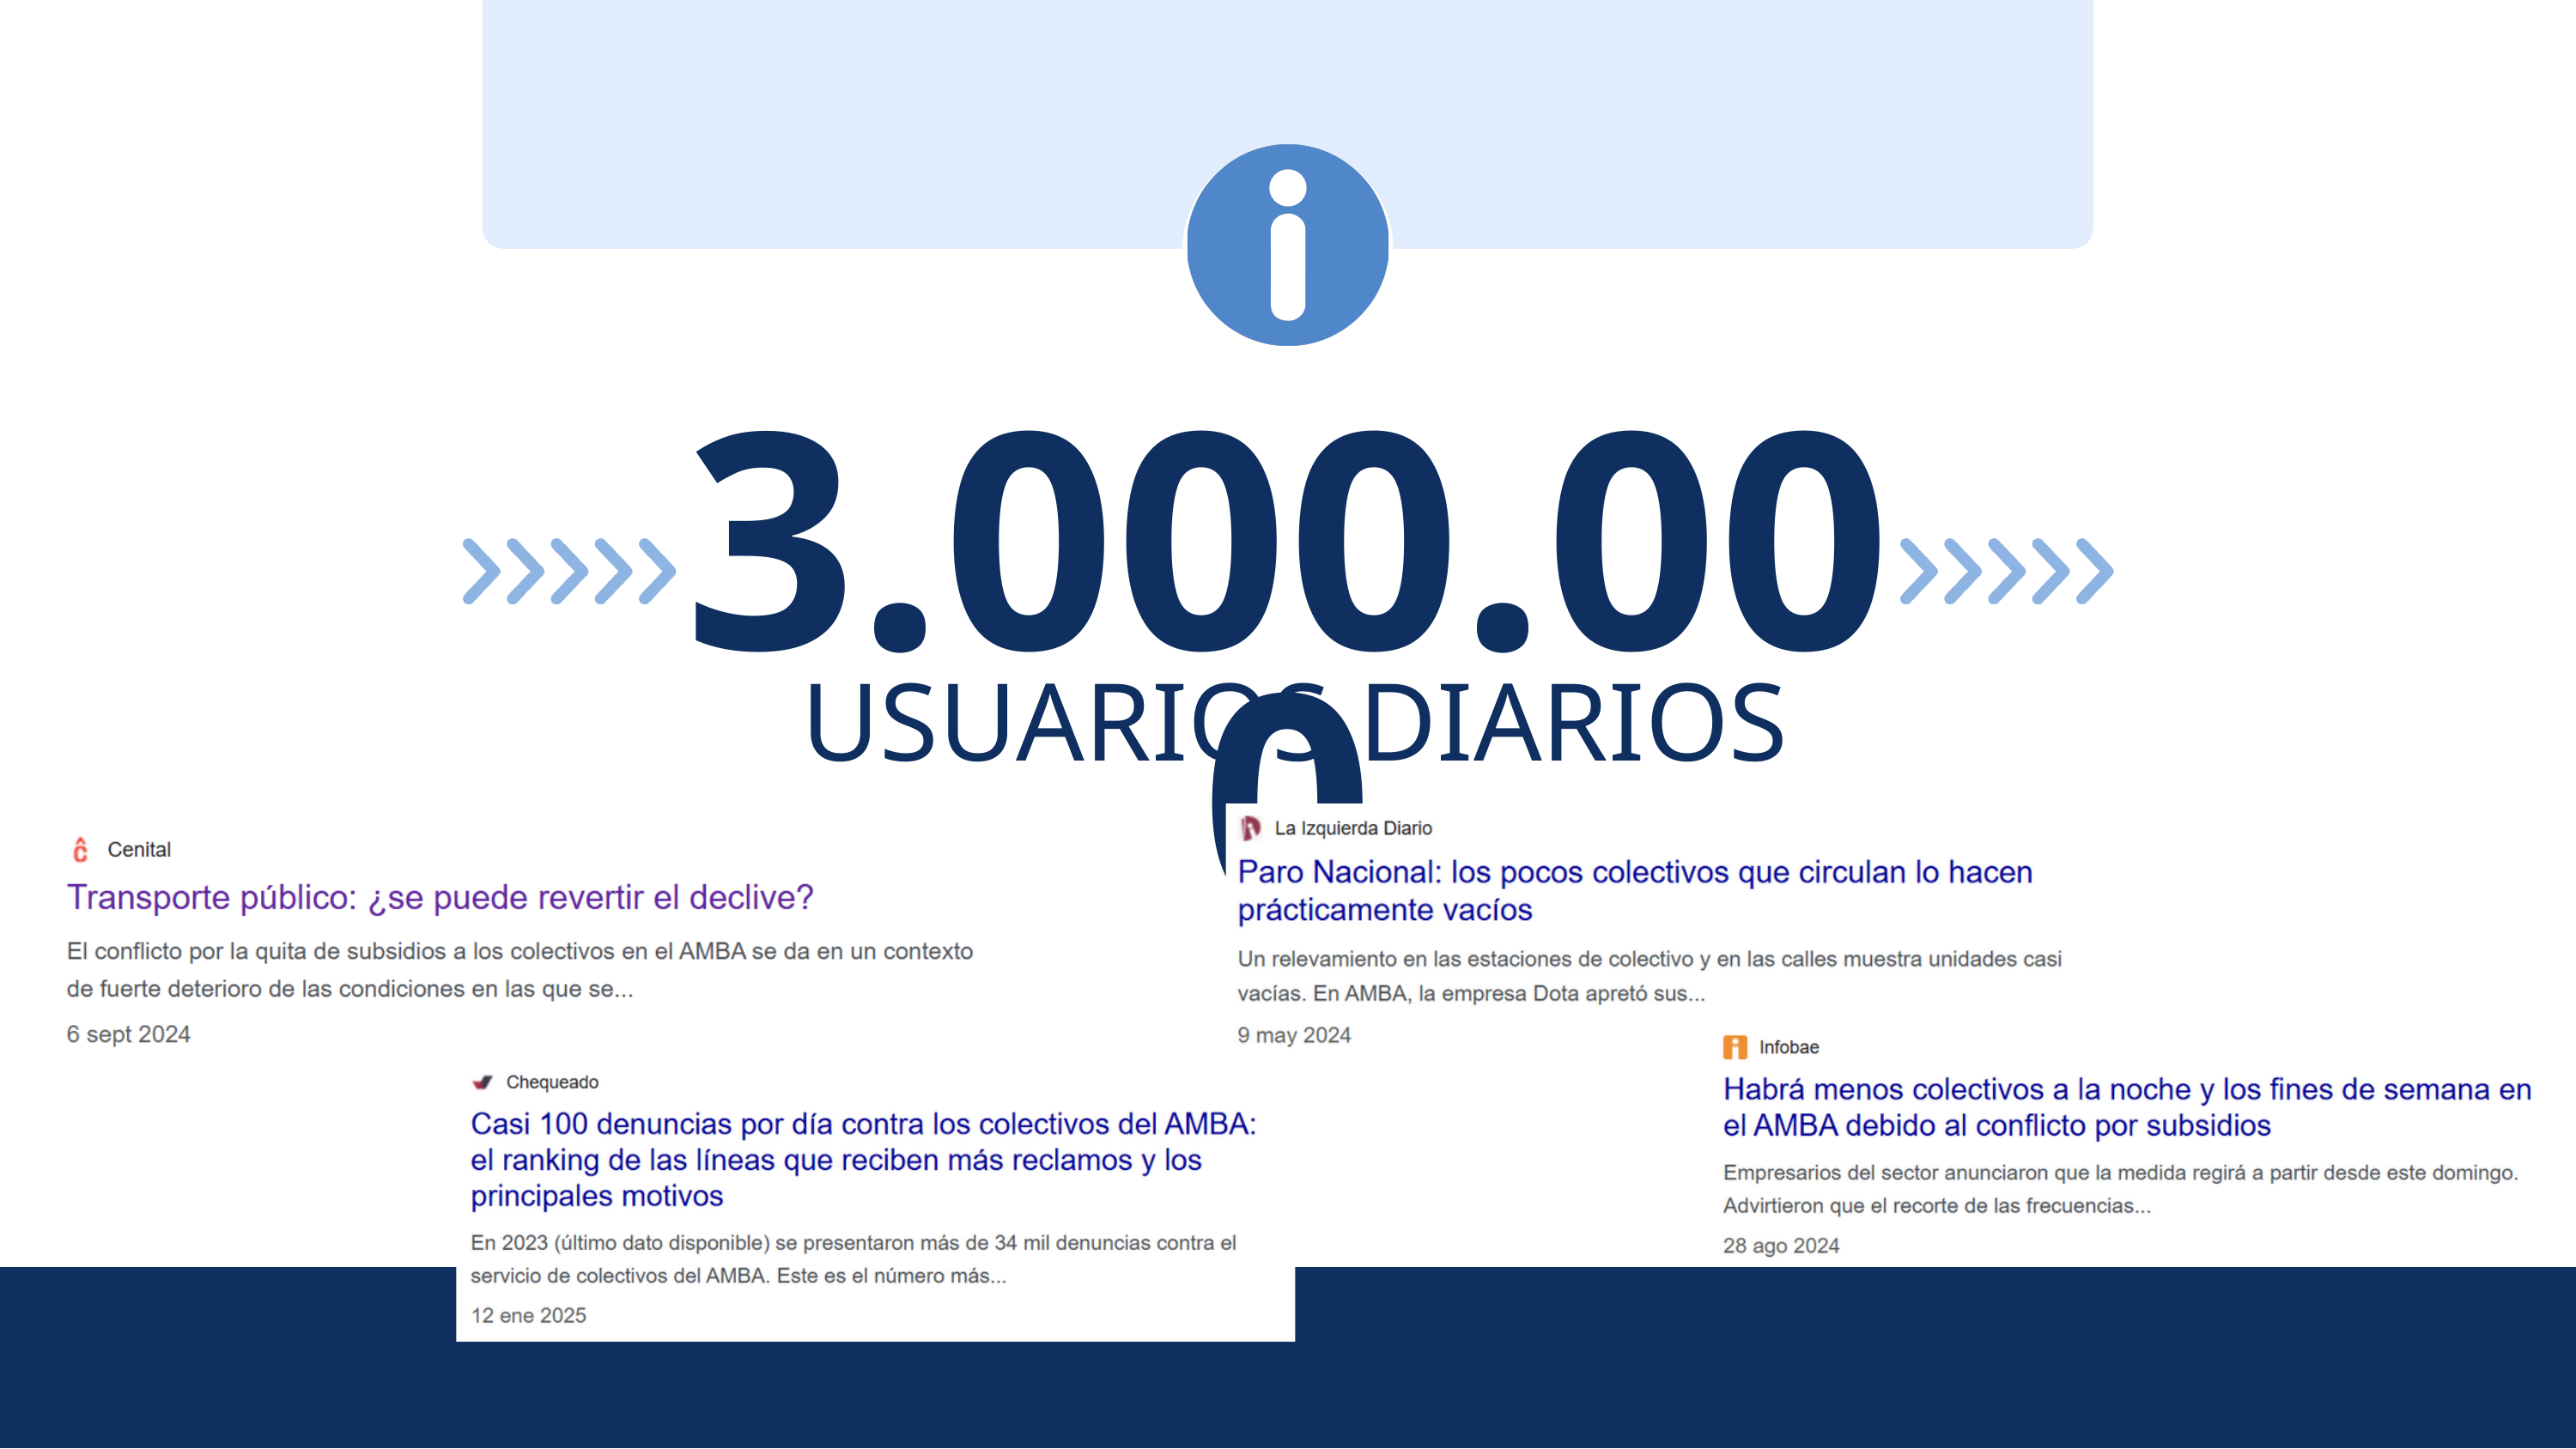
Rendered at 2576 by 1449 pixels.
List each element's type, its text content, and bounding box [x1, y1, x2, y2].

text_box [43, 818, 1006, 1058]
text_box [462, 537, 677, 604]
text_box [1225, 803, 2094, 1058]
text_box USUARIOS DIARIOS [732, 646, 1859, 783]
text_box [482, 0, 2094, 249]
text_box [1899, 537, 2114, 604]
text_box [1182, 144, 1394, 356]
text_box [456, 1058, 1296, 1264]
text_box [0, 1266, 2576, 1449]
text_box 3.000.000 [629, 447, 1947, 972]
text_box [1710, 1022, 2550, 1264]
